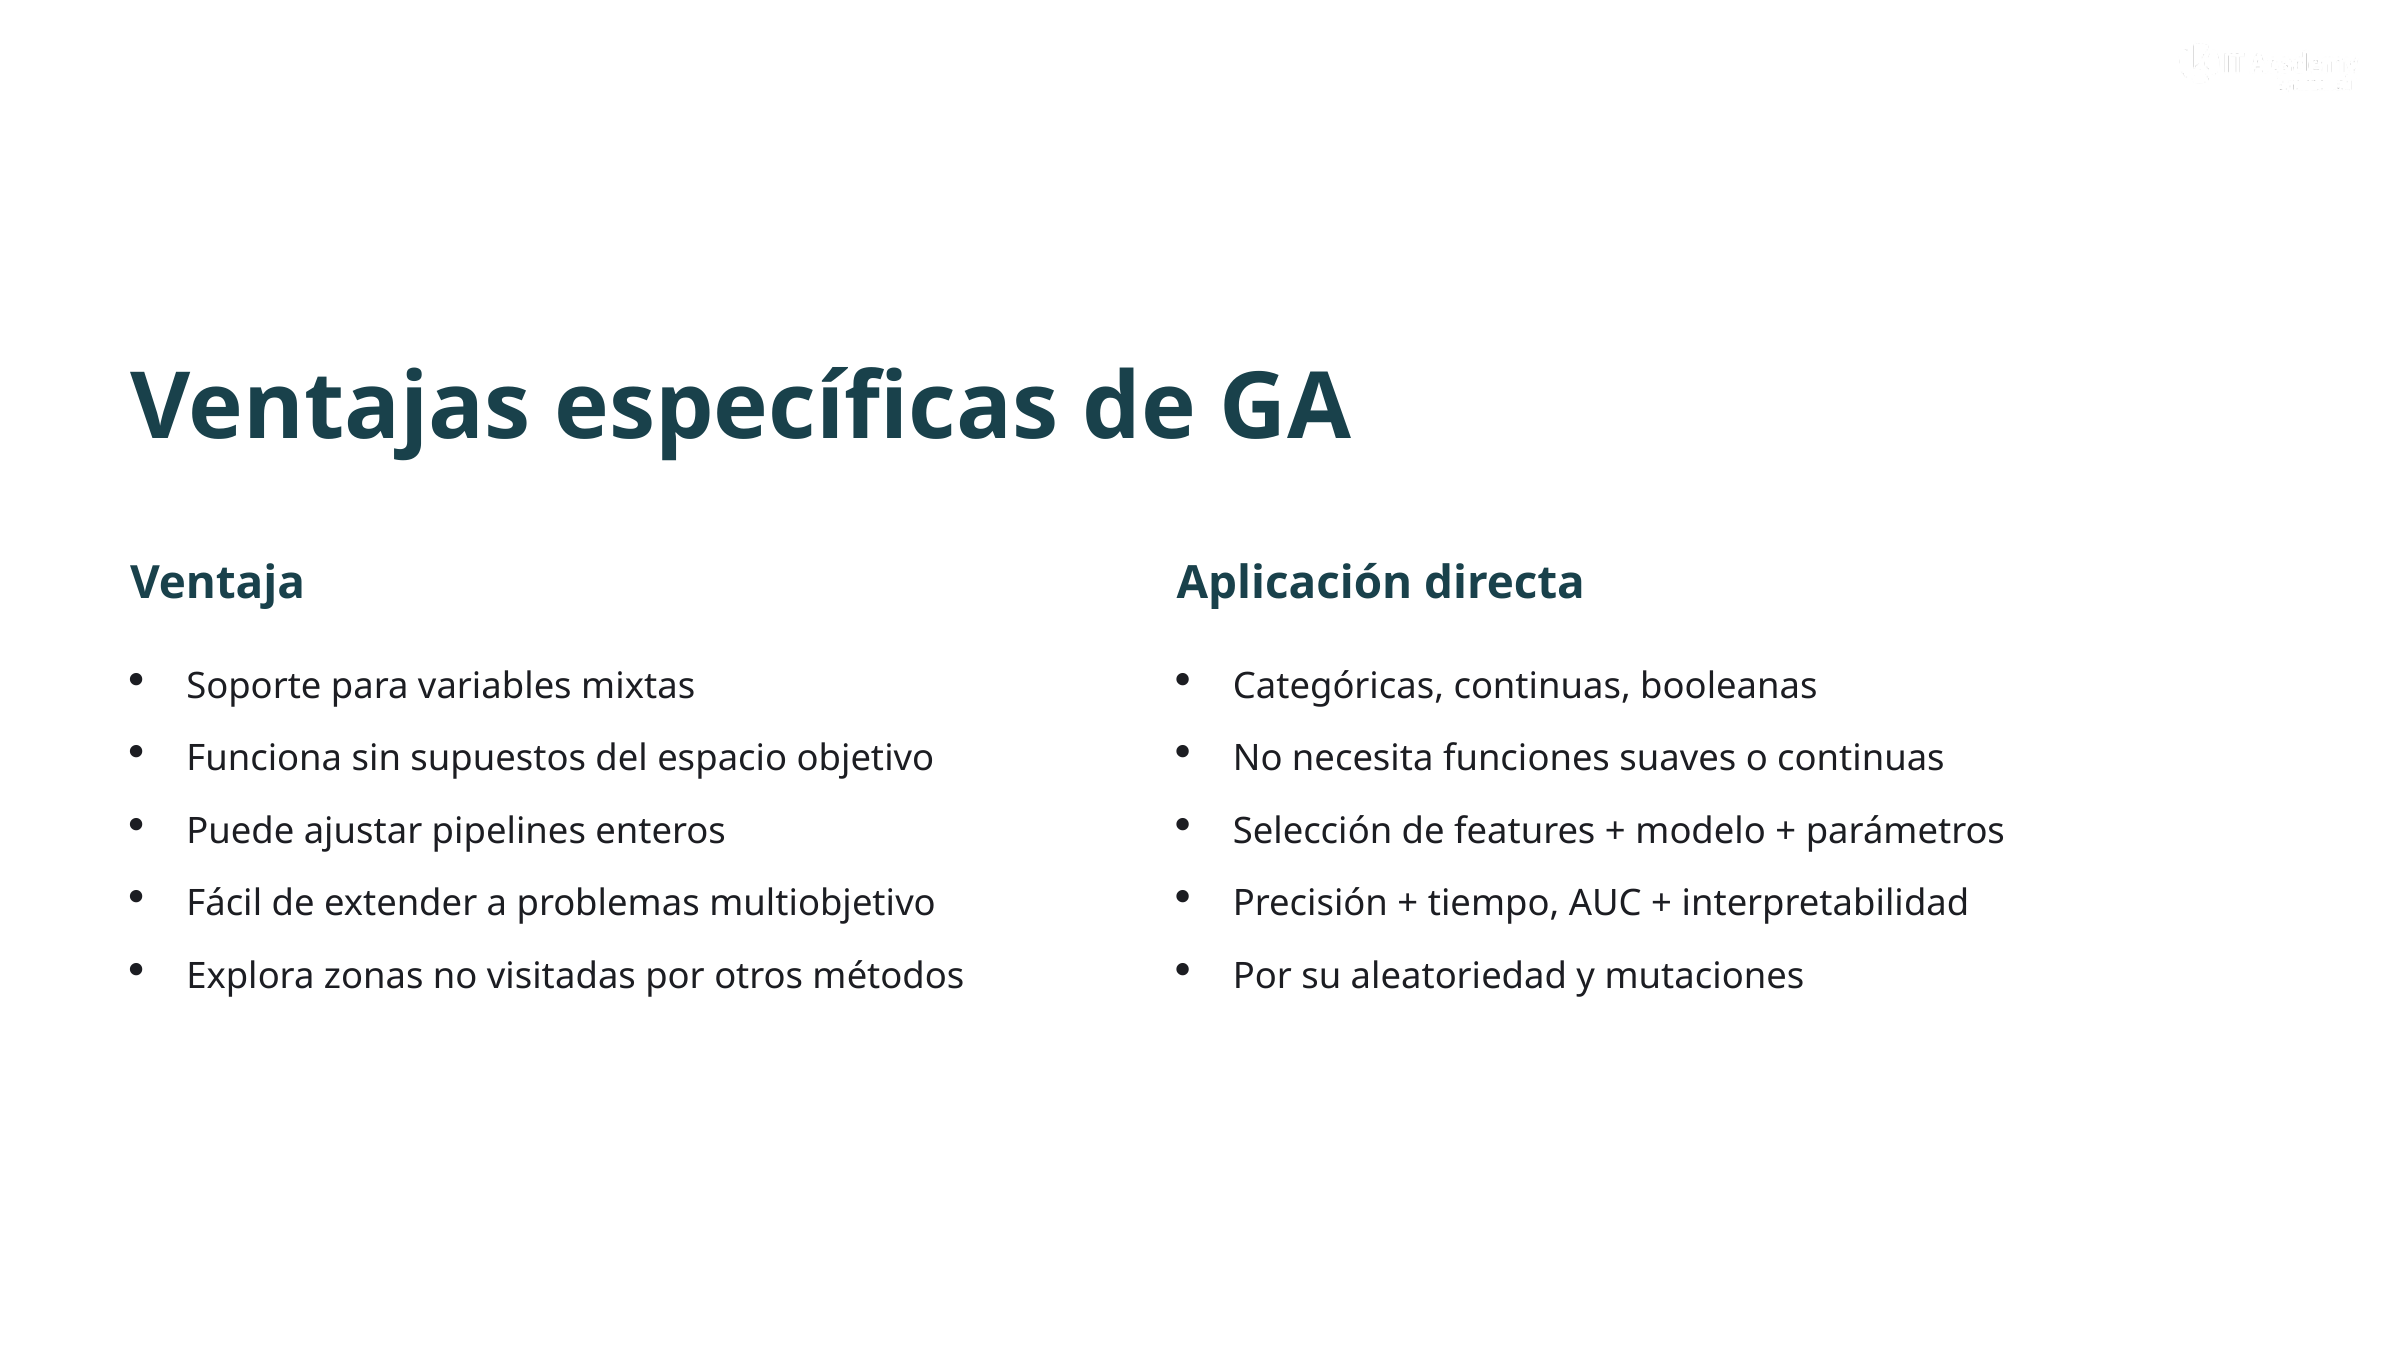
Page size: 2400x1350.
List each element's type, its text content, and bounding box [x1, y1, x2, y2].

text_box Ventaja [130, 550, 596, 609]
text_box Aplicación directa [1176, 550, 1642, 609]
text_box Categóricas, continuas, booleanas [1176, 645, 2132, 706]
text_box Puede ajustar pipelines enteros [130, 791, 1085, 851]
text_box Funciona sin supuestos del espacio objetivo [130, 718, 1085, 778]
picture [2167, 37, 2363, 101]
text_box Selección de features + modelo + parámetros [1176, 791, 2132, 851]
text_box Ventajas específicas de GA [130, 341, 1312, 458]
text_box Precisión + tiempo, AUC + interpretabilidad [1176, 863, 2132, 923]
text_box Por su aleatoriedad y mutaciones [1176, 936, 2132, 996]
text_box Fácil de extender a problemas multiobjetivo [130, 863, 1085, 923]
text_box Explora zonas no visitadas por otros métodos [130, 936, 1085, 996]
text_box No necesita funciones suaves o continuas [1176, 718, 2132, 778]
text_box Soporte para variables mixtas [130, 645, 1085, 706]
